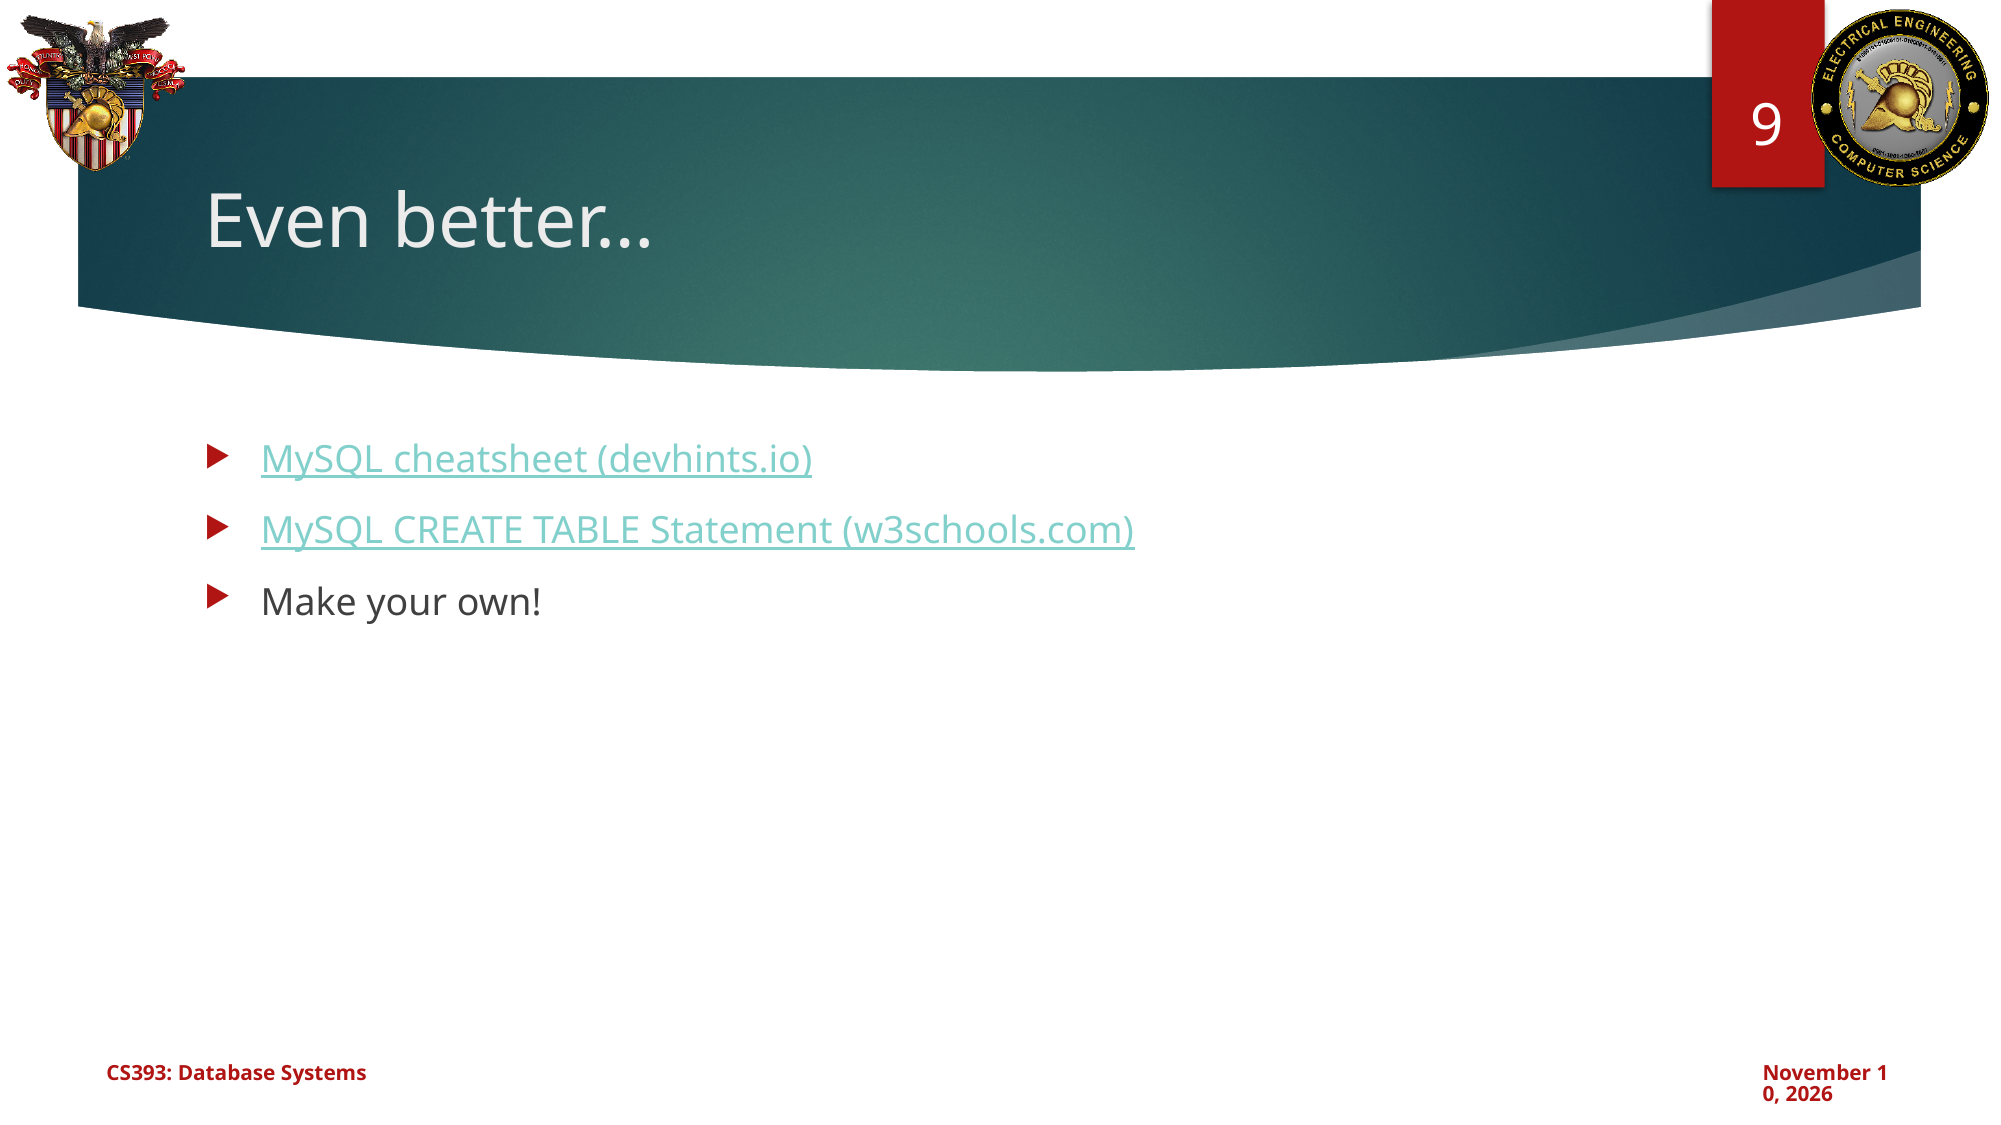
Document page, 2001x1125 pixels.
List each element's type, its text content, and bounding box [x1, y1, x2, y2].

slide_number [1747, 1048, 1910, 1099]
slide_number 9 [1698, 48, 1836, 175]
title Even better… [189, 159, 1638, 276]
picture [7, 3, 185, 184]
picture [1809, 7, 1990, 188]
list MySQL cheatsheet (devhints.io) MySQL CREATE TABLE Statement (w3schools.com) Make your own! [189, 427, 1638, 988]
footer CS393: Database Systems [91, 1048, 726, 1100]
